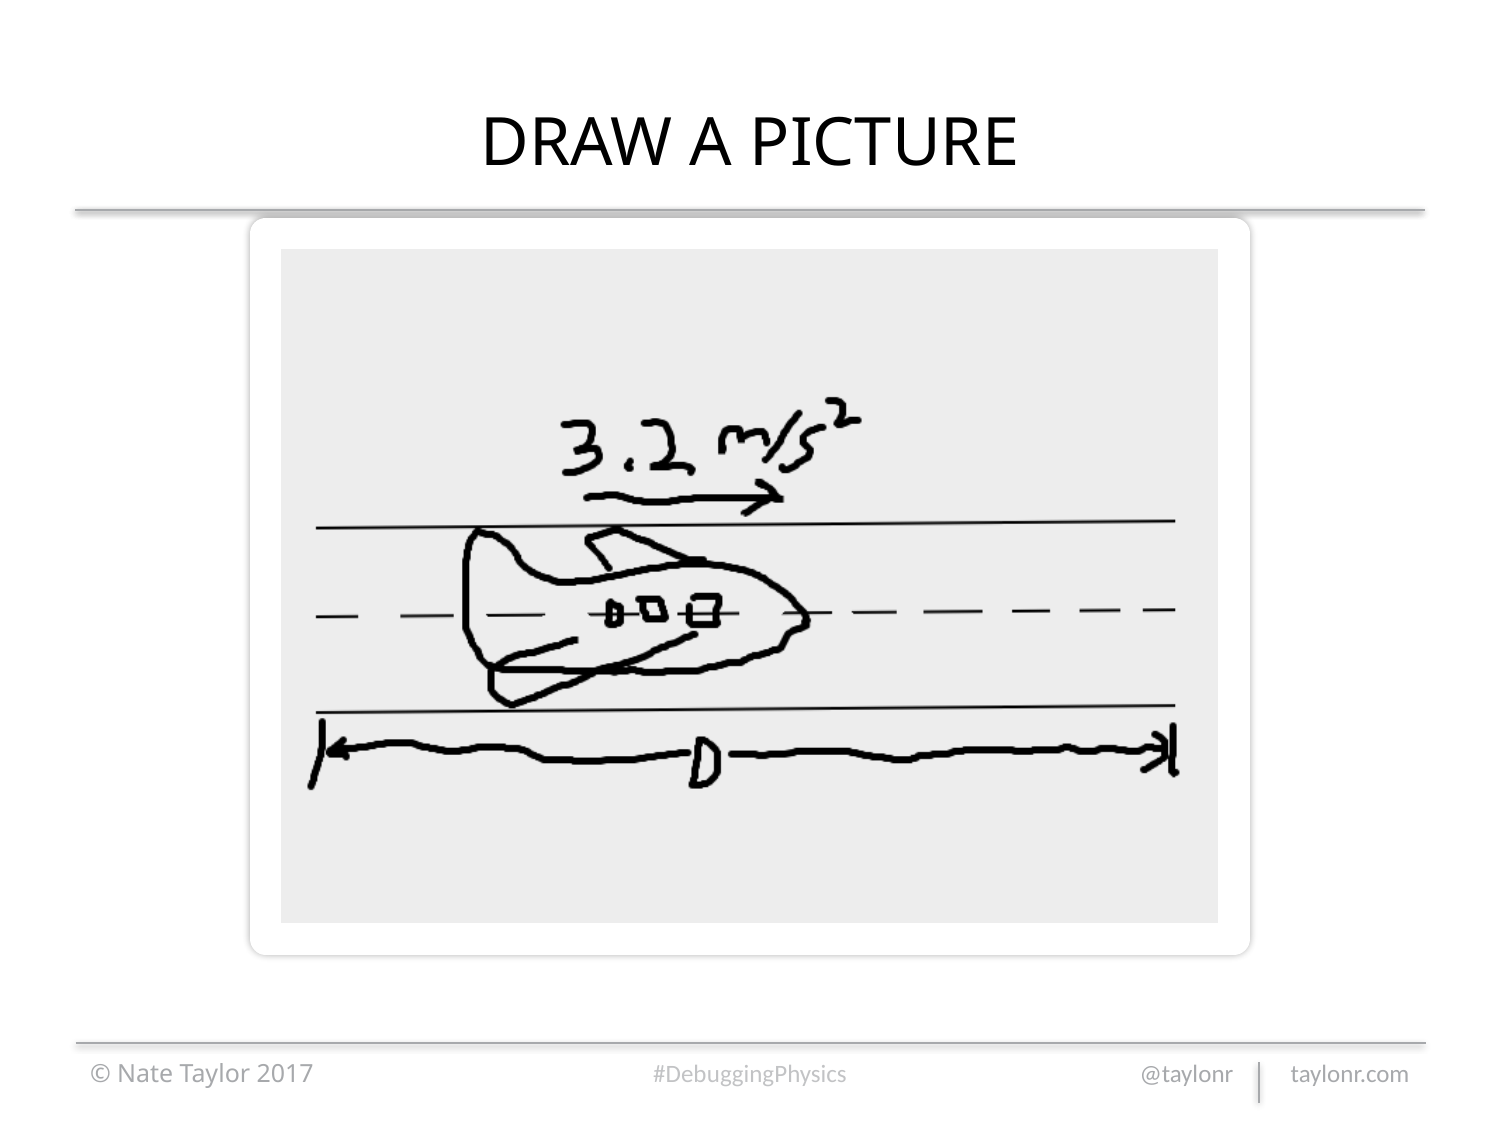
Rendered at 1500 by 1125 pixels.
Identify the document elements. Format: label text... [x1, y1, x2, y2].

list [281, 248, 1219, 924]
footer #DebuggingPhysics [496, 1042, 1004, 1103]
slide_number @taylonr taylonr.com [1074, 1042, 1425, 1103]
slide_number © Nate Taylor 2017 [75, 1042, 425, 1103]
title DRAW A PICTURE [75, 45, 1425, 233]
